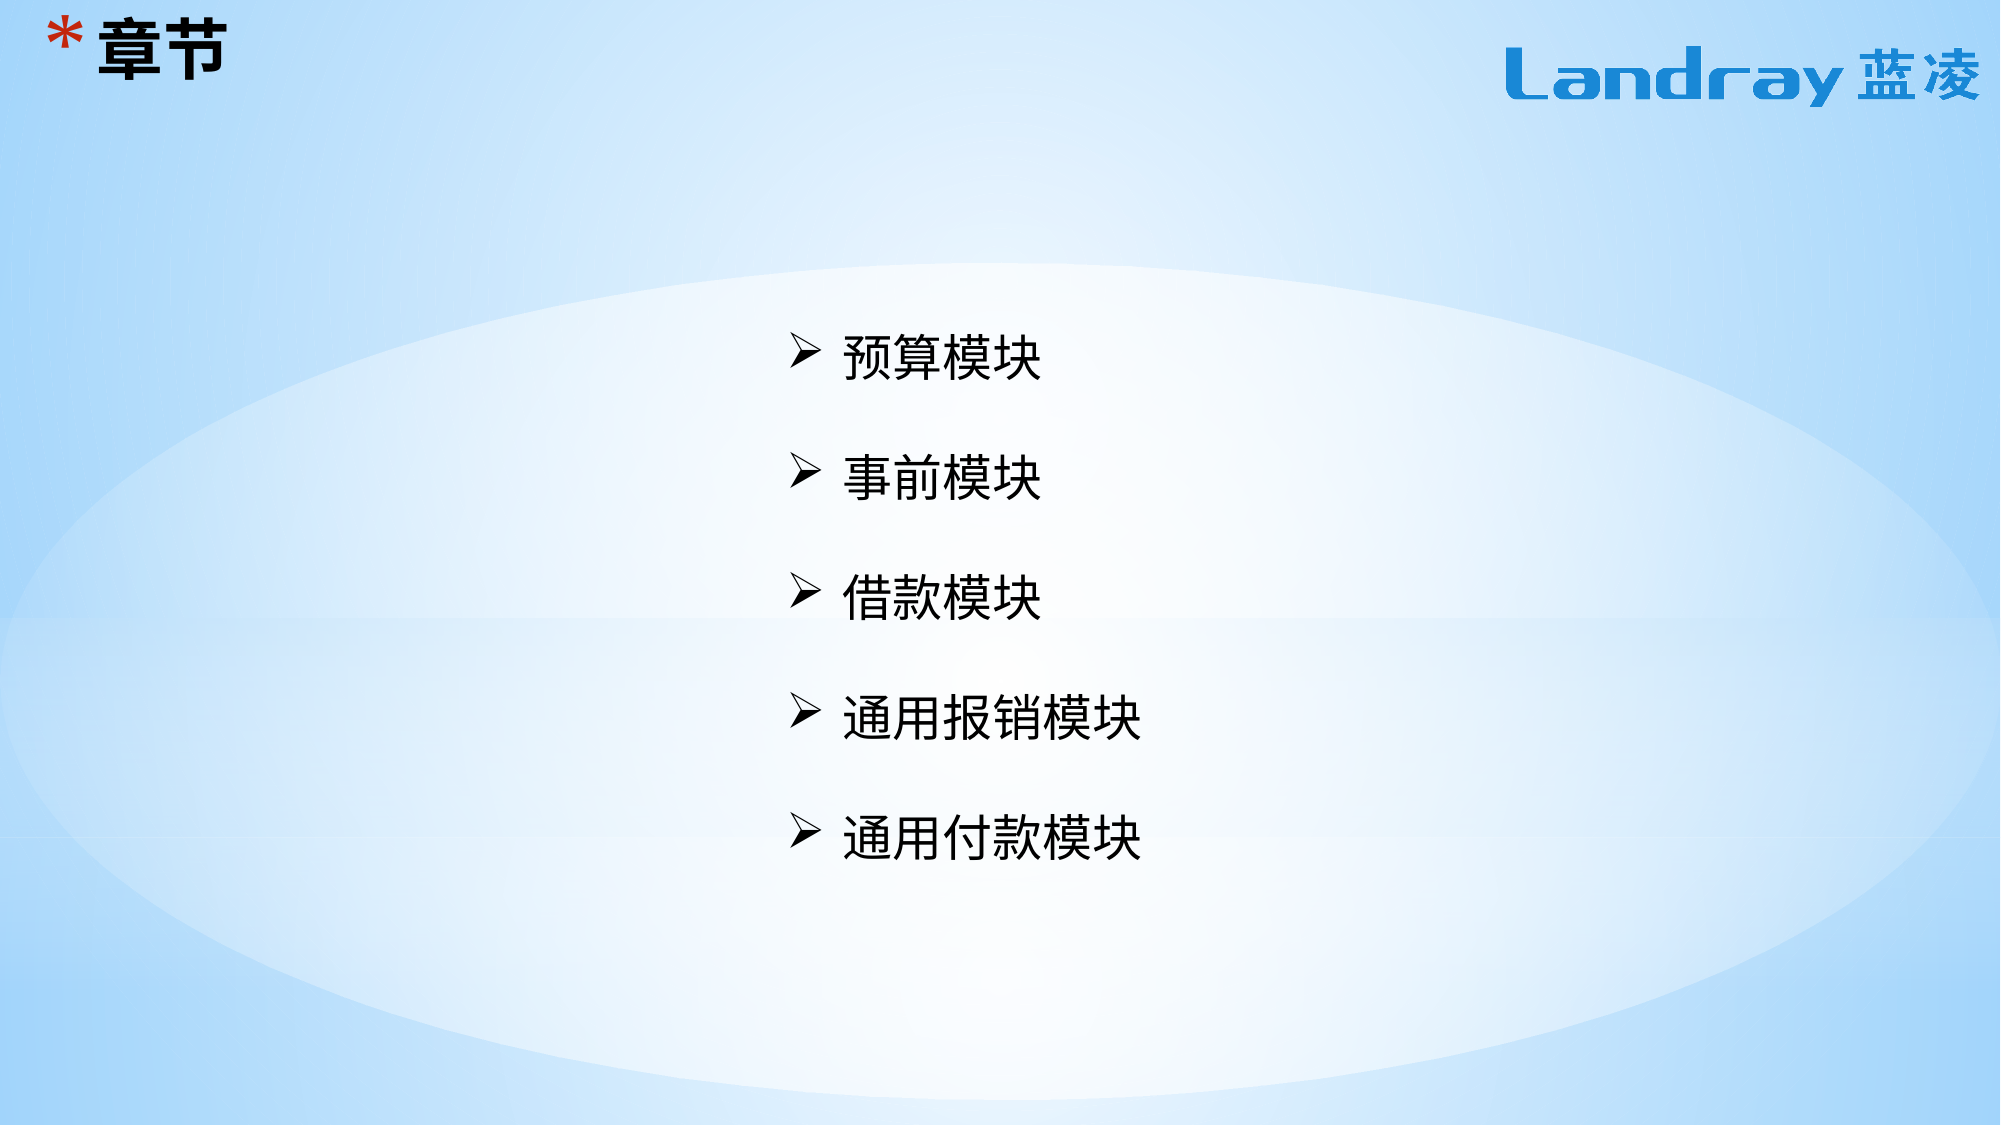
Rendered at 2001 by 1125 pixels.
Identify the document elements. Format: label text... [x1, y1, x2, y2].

title 章节 [0, 0, 246, 130]
text_box 预算模块 事前模块 借款模块 通用报销模块 通用付款模块 [771, 319, 1158, 874]
picture [1506, 46, 1980, 107]
